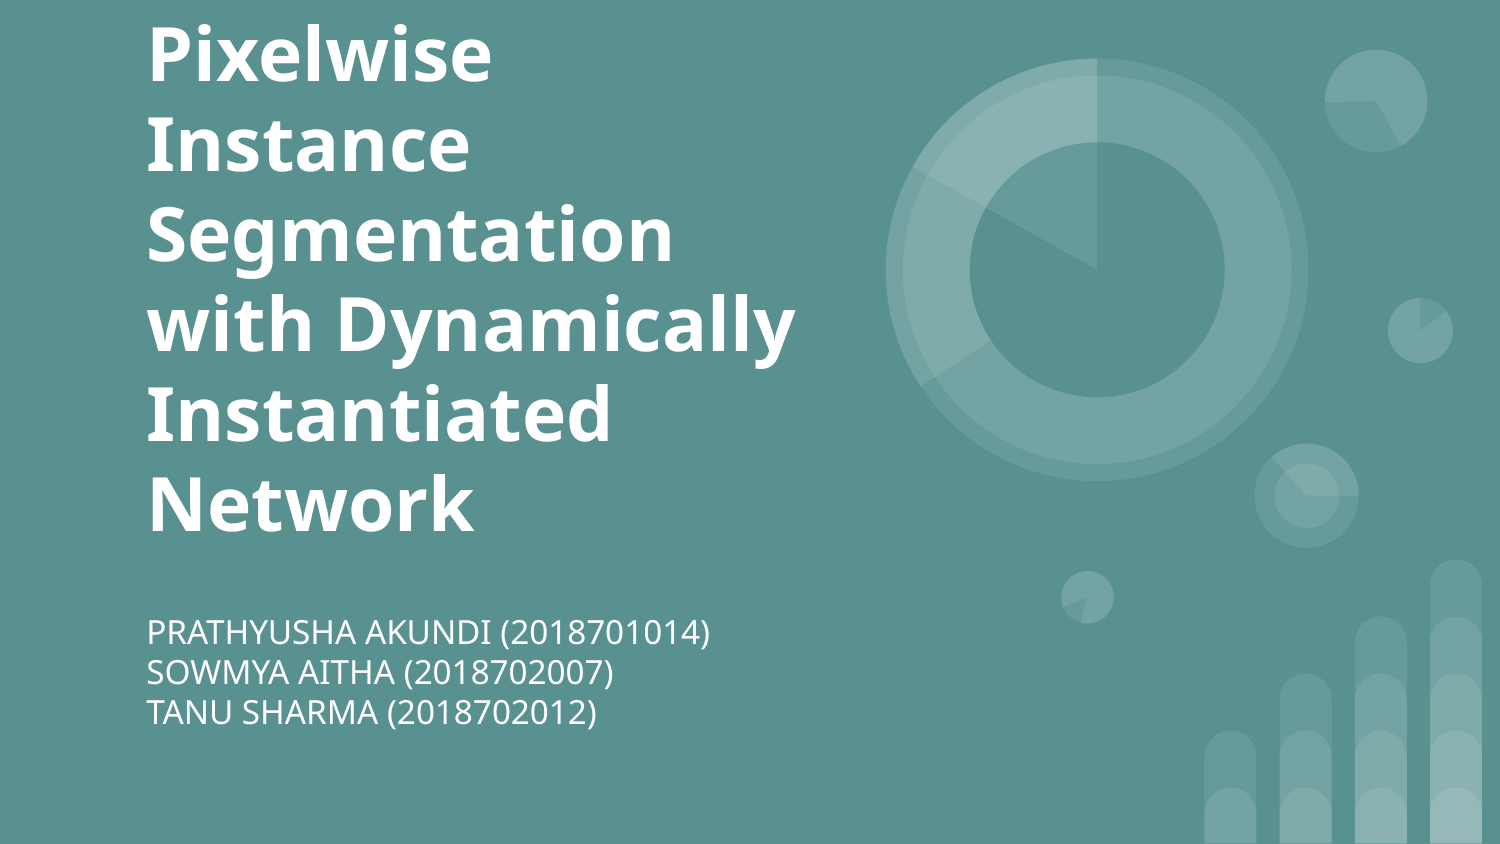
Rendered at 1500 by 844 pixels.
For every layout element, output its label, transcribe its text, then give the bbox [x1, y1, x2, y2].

subtitle PRATHYUSHA AKUNDI (2018701014) SOWMYA AITHA (2018702007) TANU SHARMA (2018702012) [131, 596, 830, 756]
title Pixelwise Instance Segmentation with Dynamically Instantiated Network [131, 122, 830, 431]
